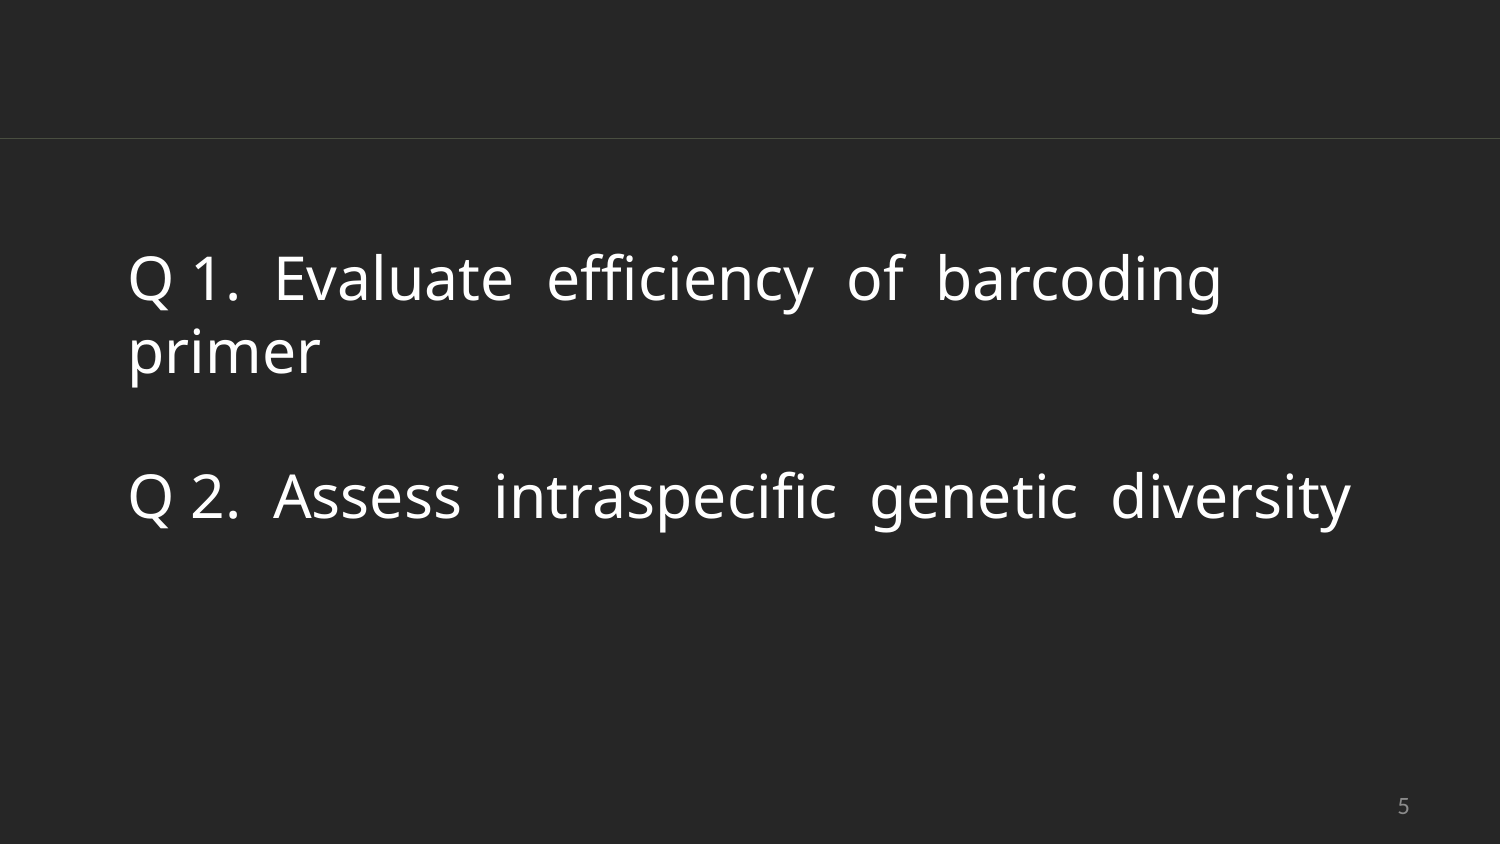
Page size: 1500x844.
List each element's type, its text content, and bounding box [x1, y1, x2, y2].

slide_number 5 [1074, 782, 1425, 827]
title Q 1. Evaluate efficiency of barcoding primer Q 2. Assess intraspecific genetic diversity [112, 194, 1388, 650]
